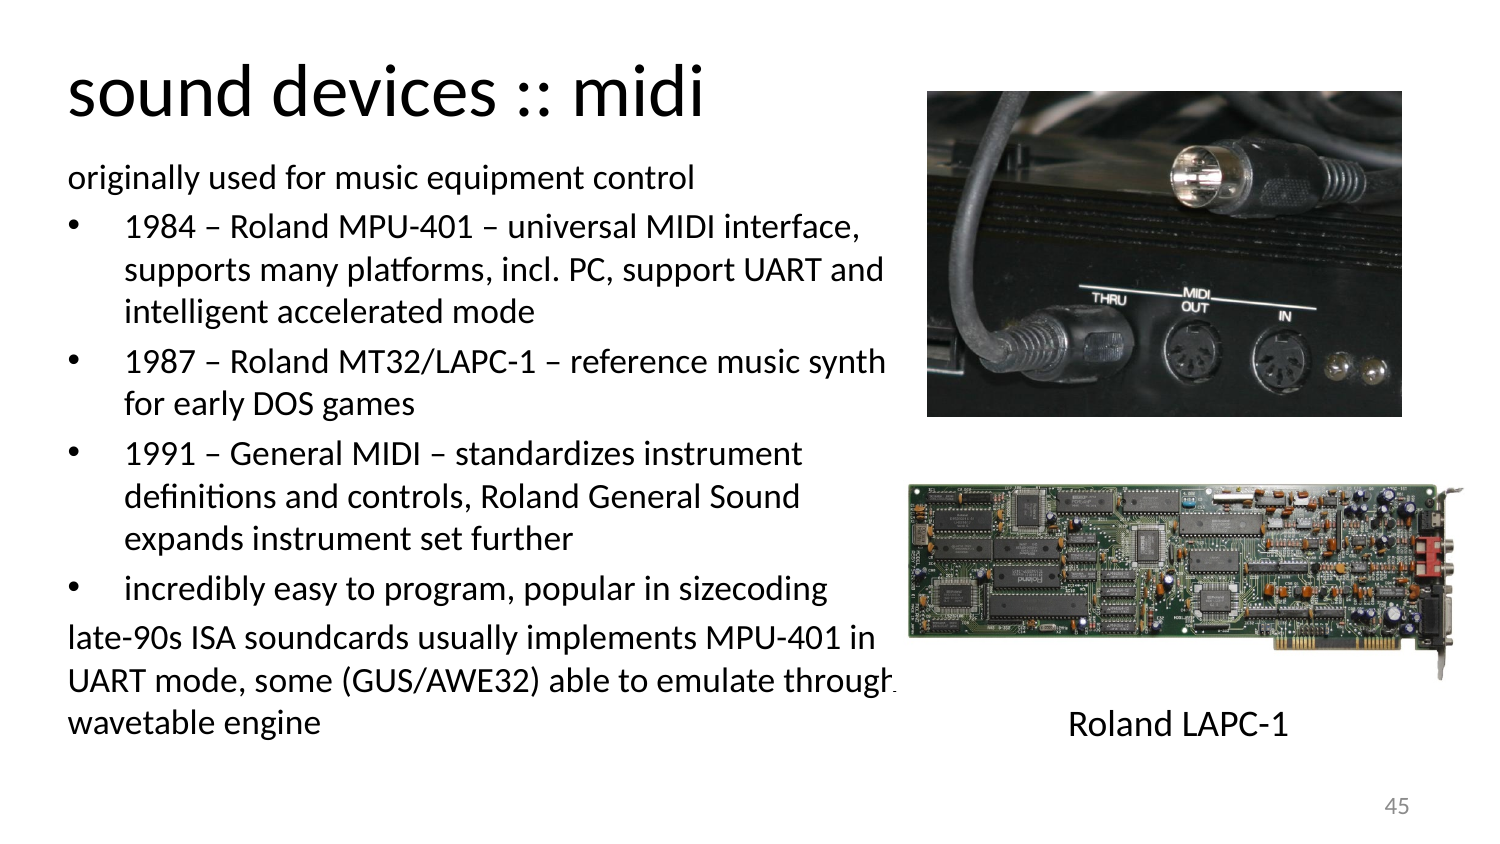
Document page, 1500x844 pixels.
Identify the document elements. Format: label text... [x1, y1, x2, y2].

slide_number 45 [1074, 782, 1425, 827]
text_box Roland LAPC-1 [1053, 699, 1305, 752]
text_box sound devices :: midi [53, 33, 1424, 147]
text_box originally used for music equipment control 1984 – Roland MPU-401 – universal MIDI interface, supports many platforms, incl. PC, support UART and intelligent accelerated mode 1987 – Roland MT32/LAPC-1 – reference music synth for early DOS games 1991 – General MIDI – standardizes instrument definitions and controls, Roland General Sound expands instrument set further incredibly easy to program, popular in sizecoding late-90s ISA soundcards usually implements MPU-401 in UART mode, some (GUS/AWE32) able to emulate through wavetable engine [53, 146, 916, 753]
picture [926, 91, 1402, 418]
picture [892, 468, 1467, 691]
